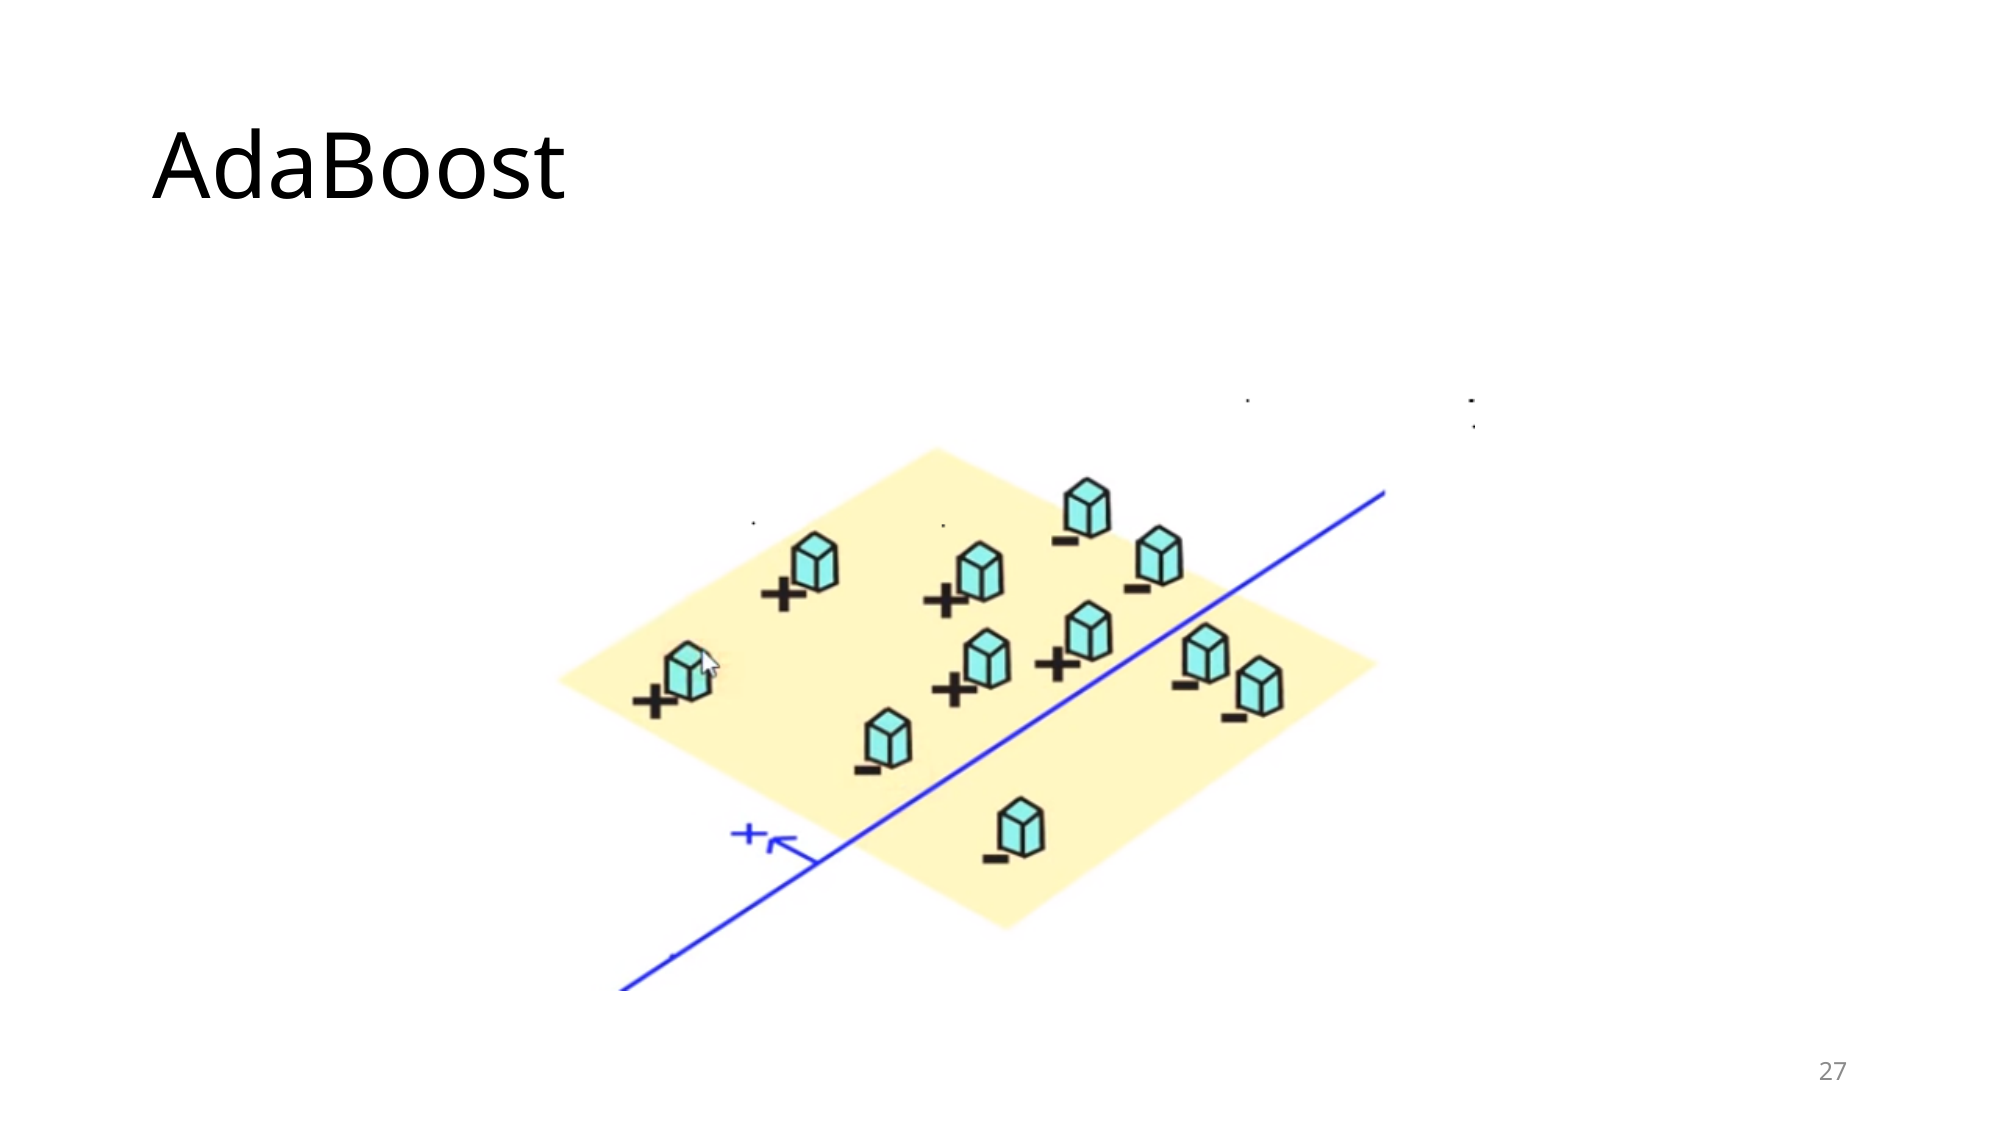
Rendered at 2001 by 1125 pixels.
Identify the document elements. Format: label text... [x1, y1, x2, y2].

slide_number 27 [1412, 1042, 1863, 1103]
title AdaBoost [137, 59, 1863, 278]
picture [524, 390, 1475, 991]
